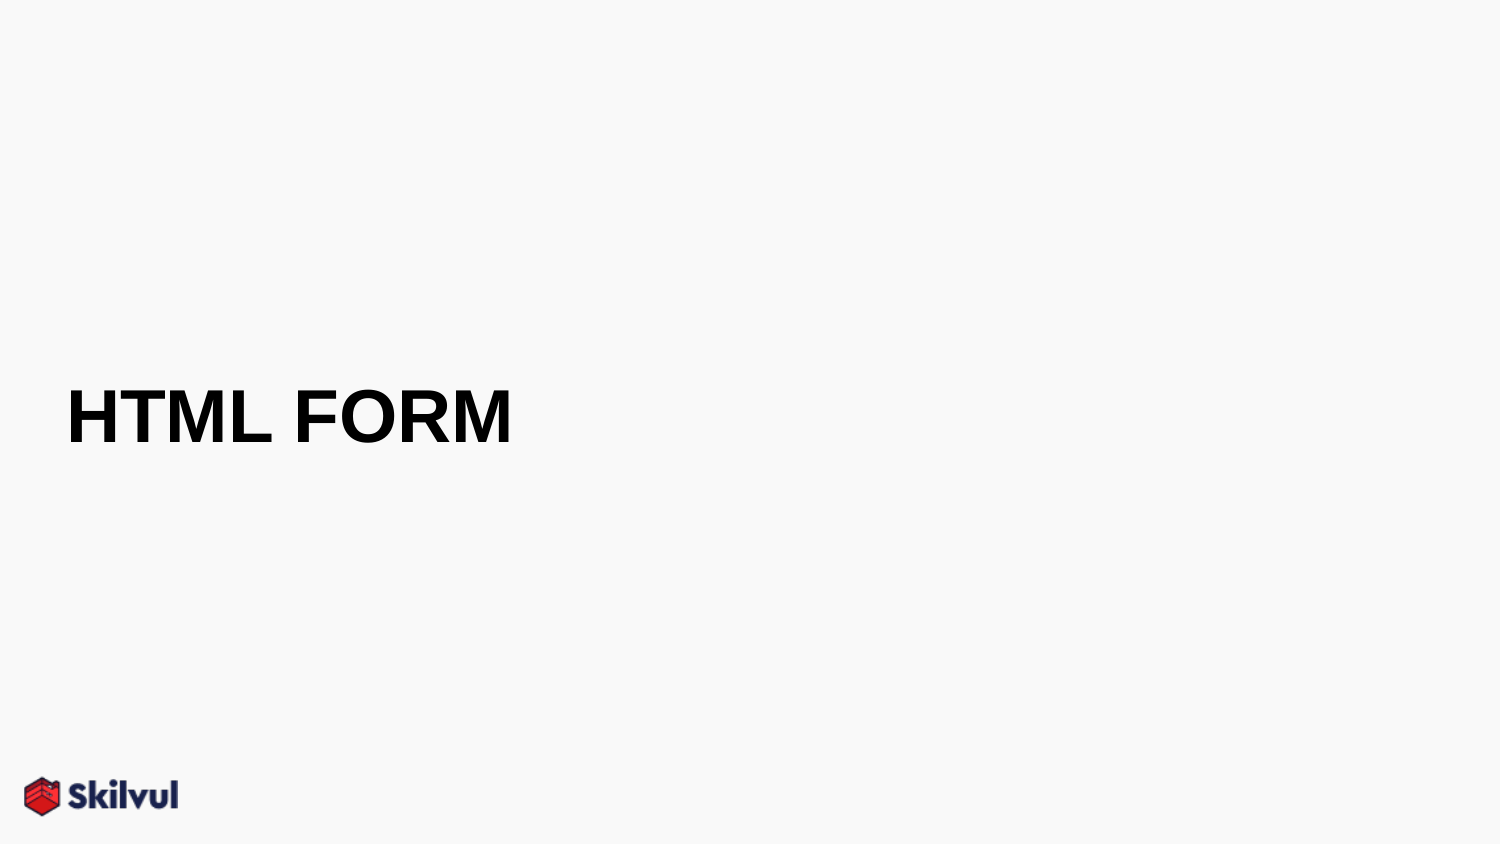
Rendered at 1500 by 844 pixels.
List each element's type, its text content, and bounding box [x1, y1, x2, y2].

title HTML FORM [51, 352, 1449, 491]
picture [24, 774, 178, 819]
